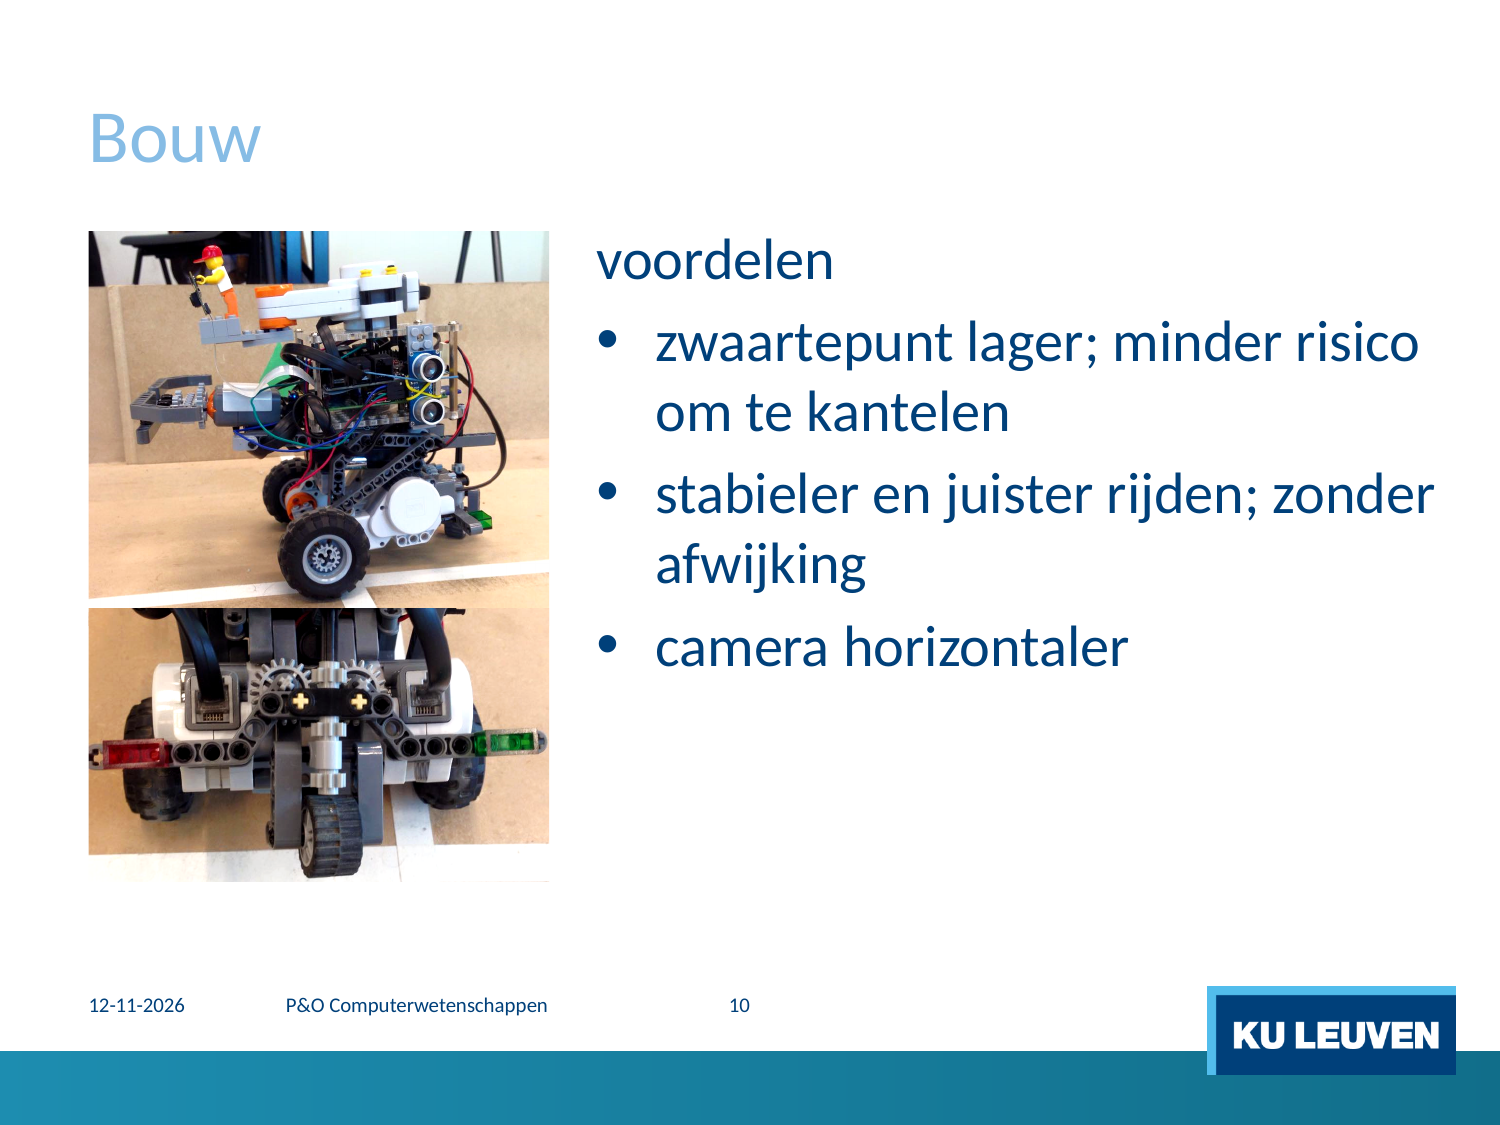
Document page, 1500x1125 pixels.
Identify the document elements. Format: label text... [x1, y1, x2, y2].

footer P&O Computerwetenschappen [256, 992, 582, 1040]
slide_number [88, 992, 243, 1040]
title Bouw [88, 29, 1456, 178]
picture [1207, 986, 1456, 1075]
picture [88, 231, 550, 882]
slide_number 10 [596, 992, 750, 1040]
list voordelen zwaartepunt lager; minder risico om te kantelen stabieler en juister rijden; zonder afwijking camera horizontaler [596, 221, 1456, 948]
